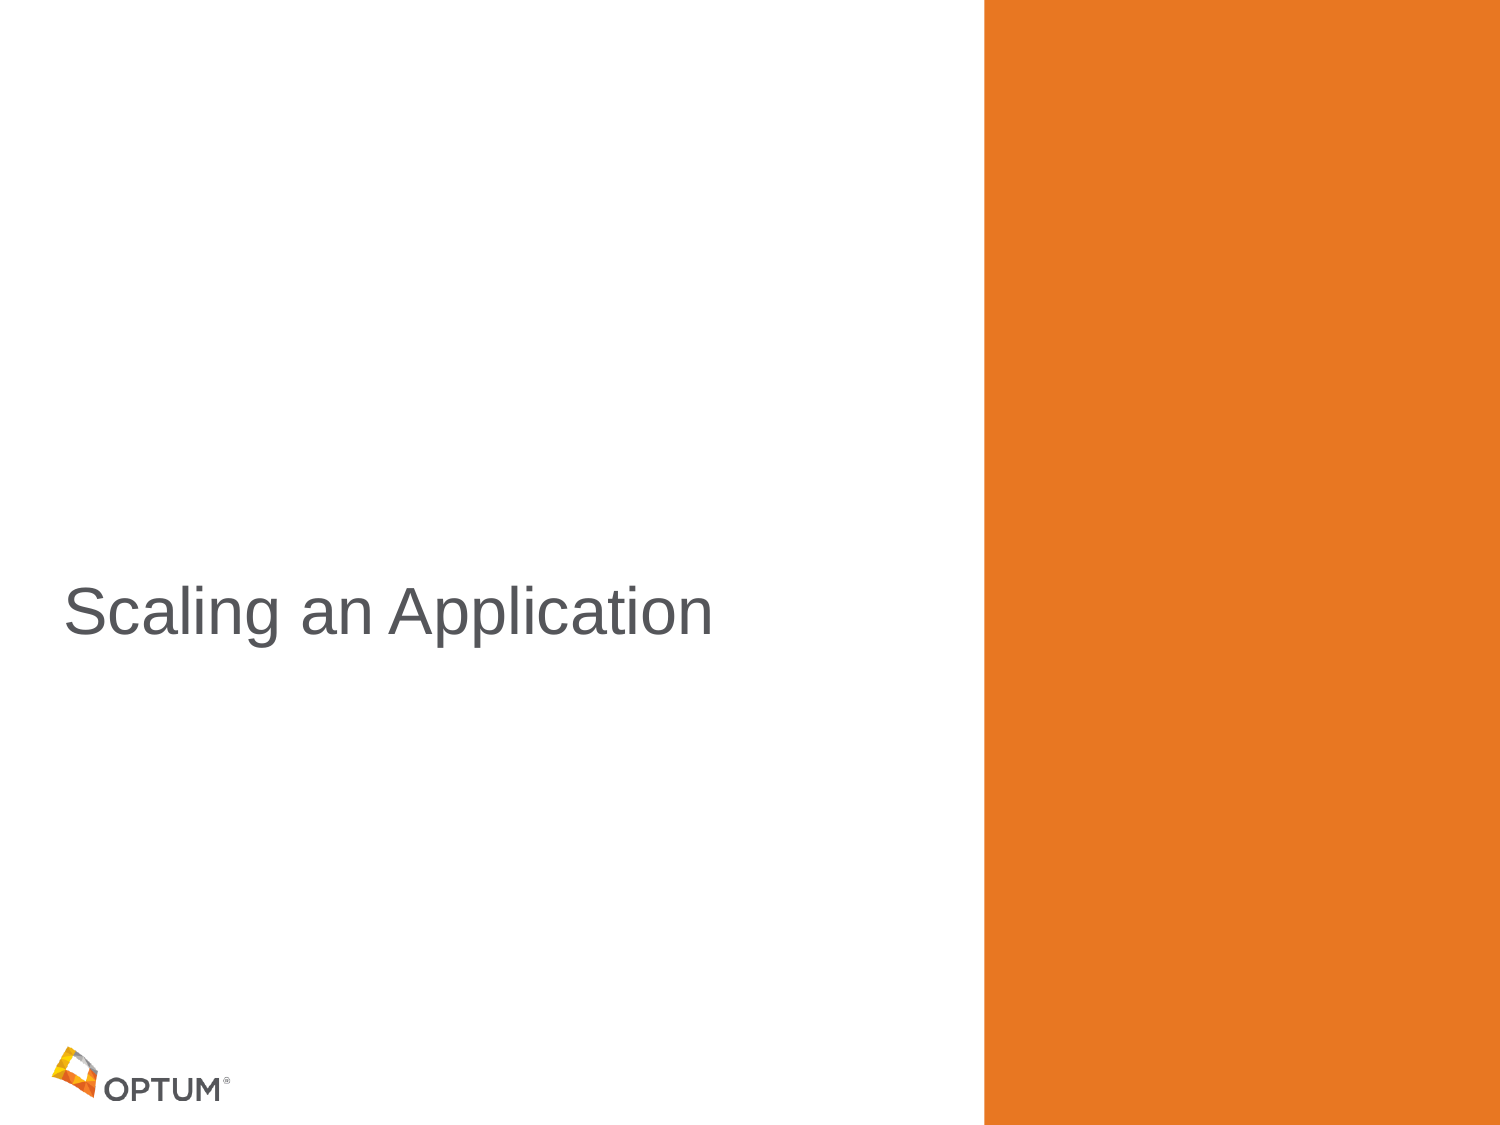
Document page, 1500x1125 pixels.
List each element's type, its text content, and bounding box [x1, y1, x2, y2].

title Scaling an Application [63, 299, 947, 650]
picture [50, 1044, 231, 1101]
